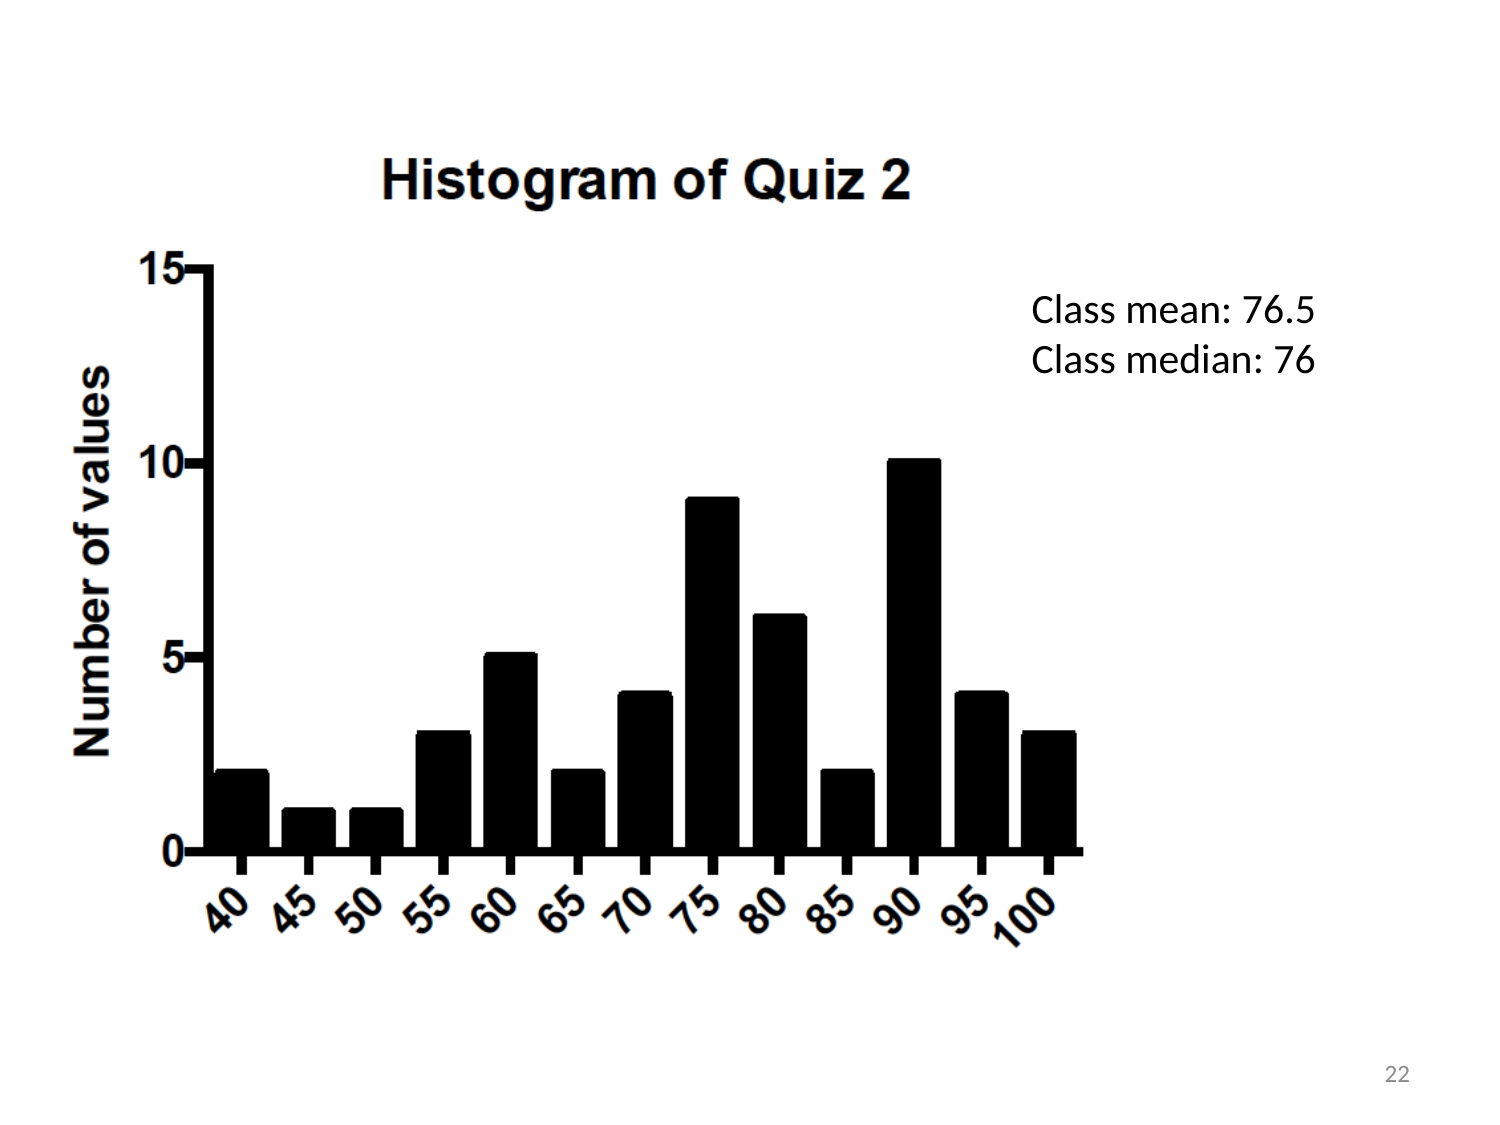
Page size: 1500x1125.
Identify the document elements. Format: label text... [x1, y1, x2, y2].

slide_number 22 [1074, 1042, 1425, 1103]
picture [56, 145, 1118, 965]
text_box Class mean: 76.5 Class median: 76 [1122, 273, 1425, 389]
